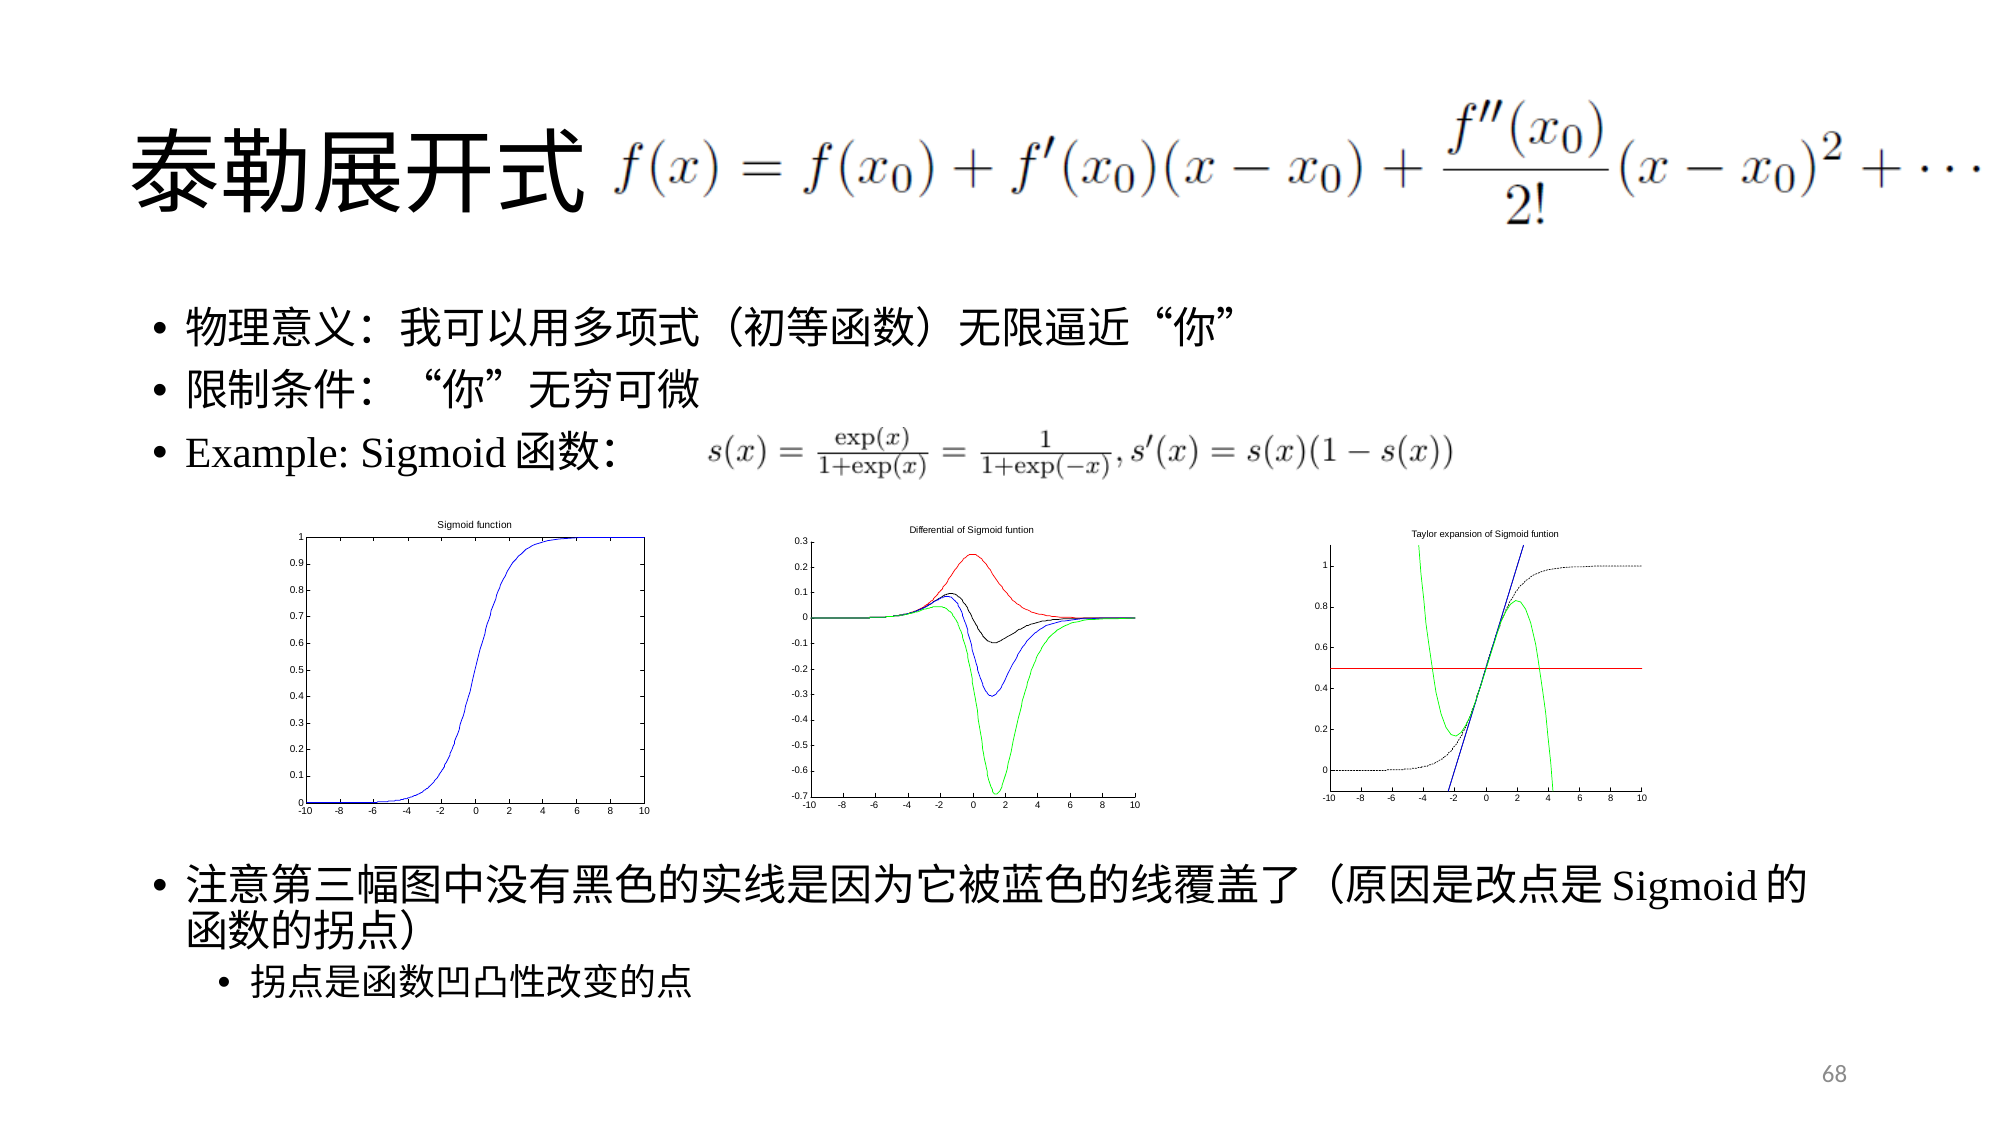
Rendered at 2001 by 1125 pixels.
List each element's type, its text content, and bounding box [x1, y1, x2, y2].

picture [599, 89, 2000, 229]
list 物理意义：我可以用多项式（初等函数）无限逼近“你” 限制条件：“你”无穷可微 Example: Sigmoid函数： 注意第三幅图中没有黑色的实线是因为它被蓝色的线覆盖了（原因是改点是Sigmoid的函数的拐点） 拐点是函数凹凸性改变的点 [137, 299, 1863, 1014]
picture [756, 517, 1175, 832]
slide_number 68 [1412, 1042, 1863, 1103]
picture [704, 426, 1462, 484]
title 泰勒展开式 [113, 67, 1839, 285]
picture [1278, 523, 1680, 825]
picture [250, 512, 686, 840]
